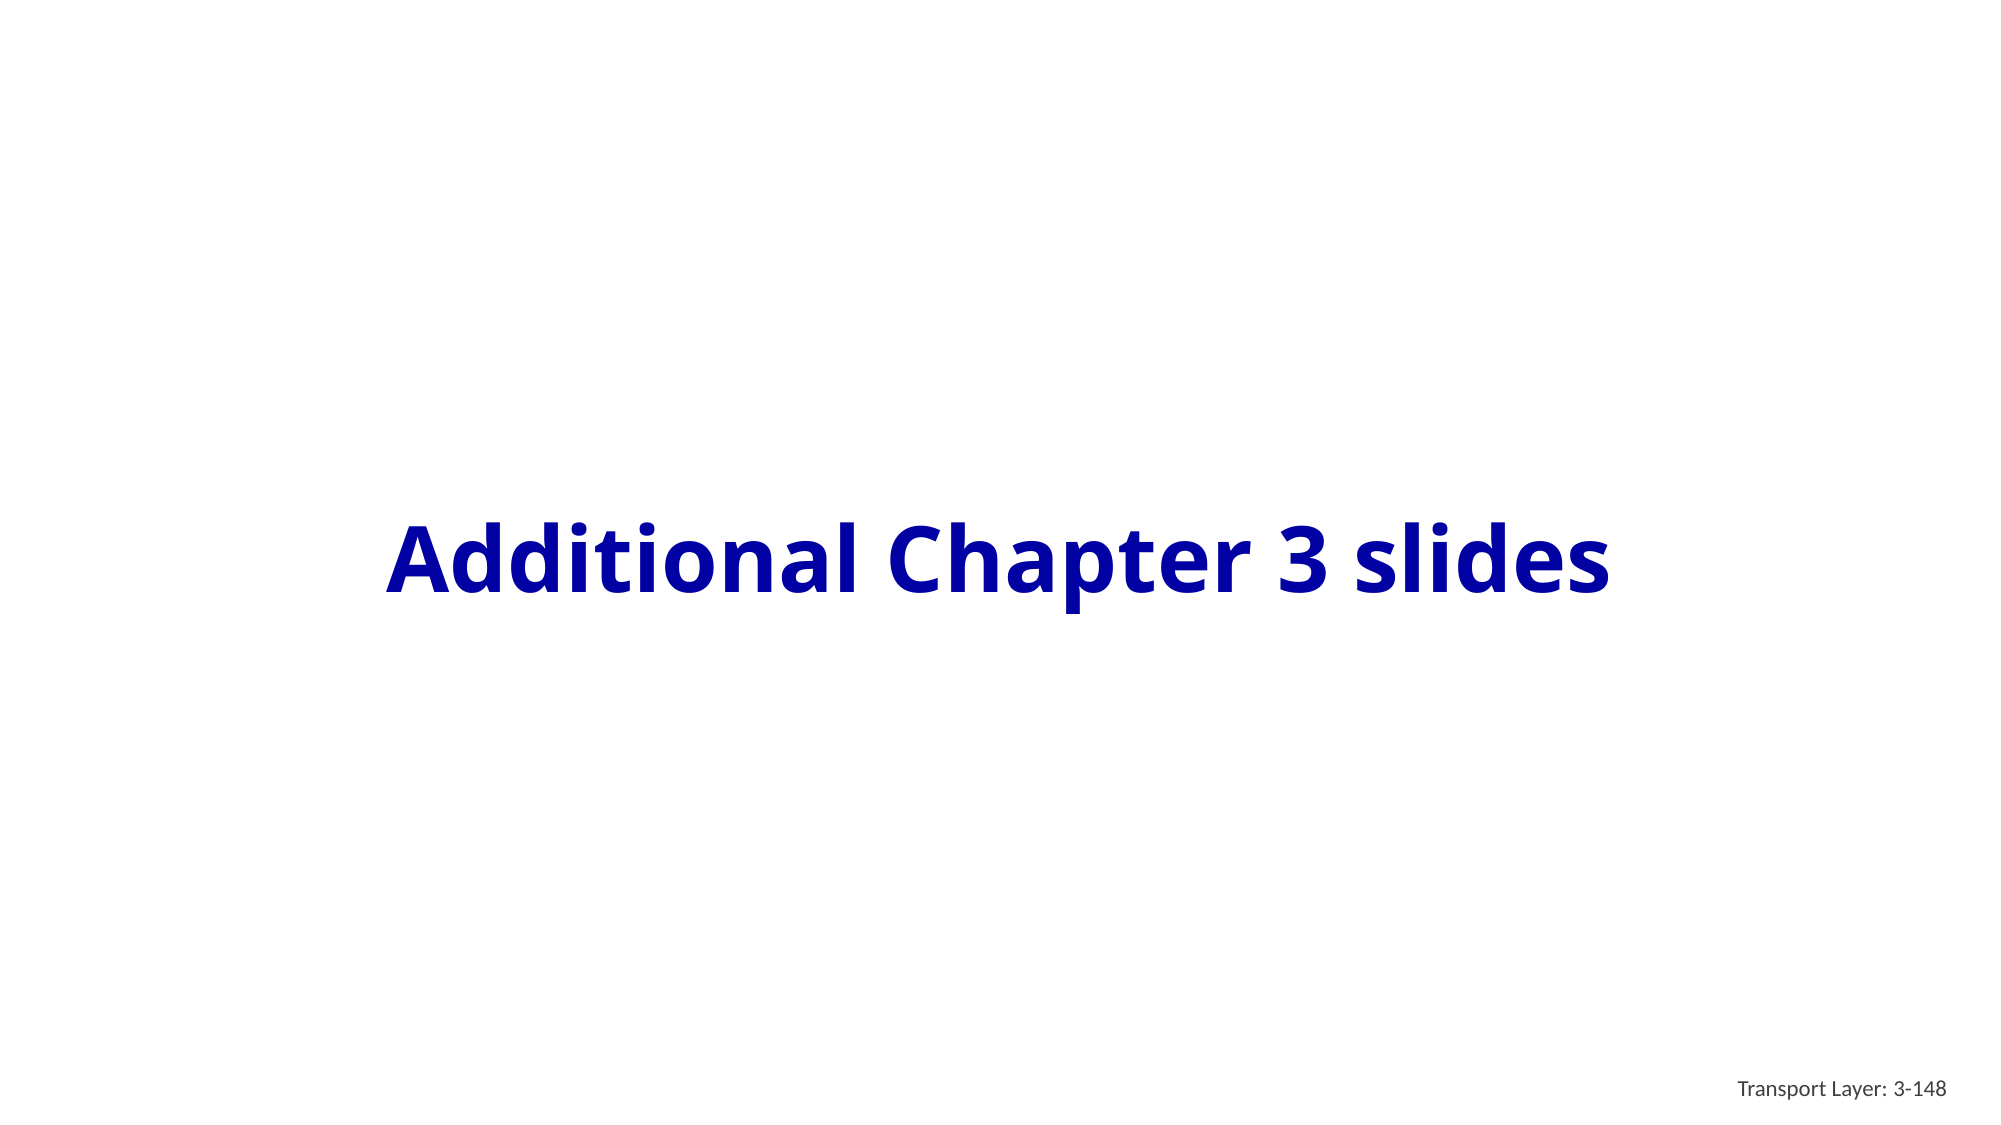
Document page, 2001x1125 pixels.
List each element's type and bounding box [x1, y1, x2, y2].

slide_number [1512, 1056, 1963, 1117]
title [137, 489, 1863, 636]
